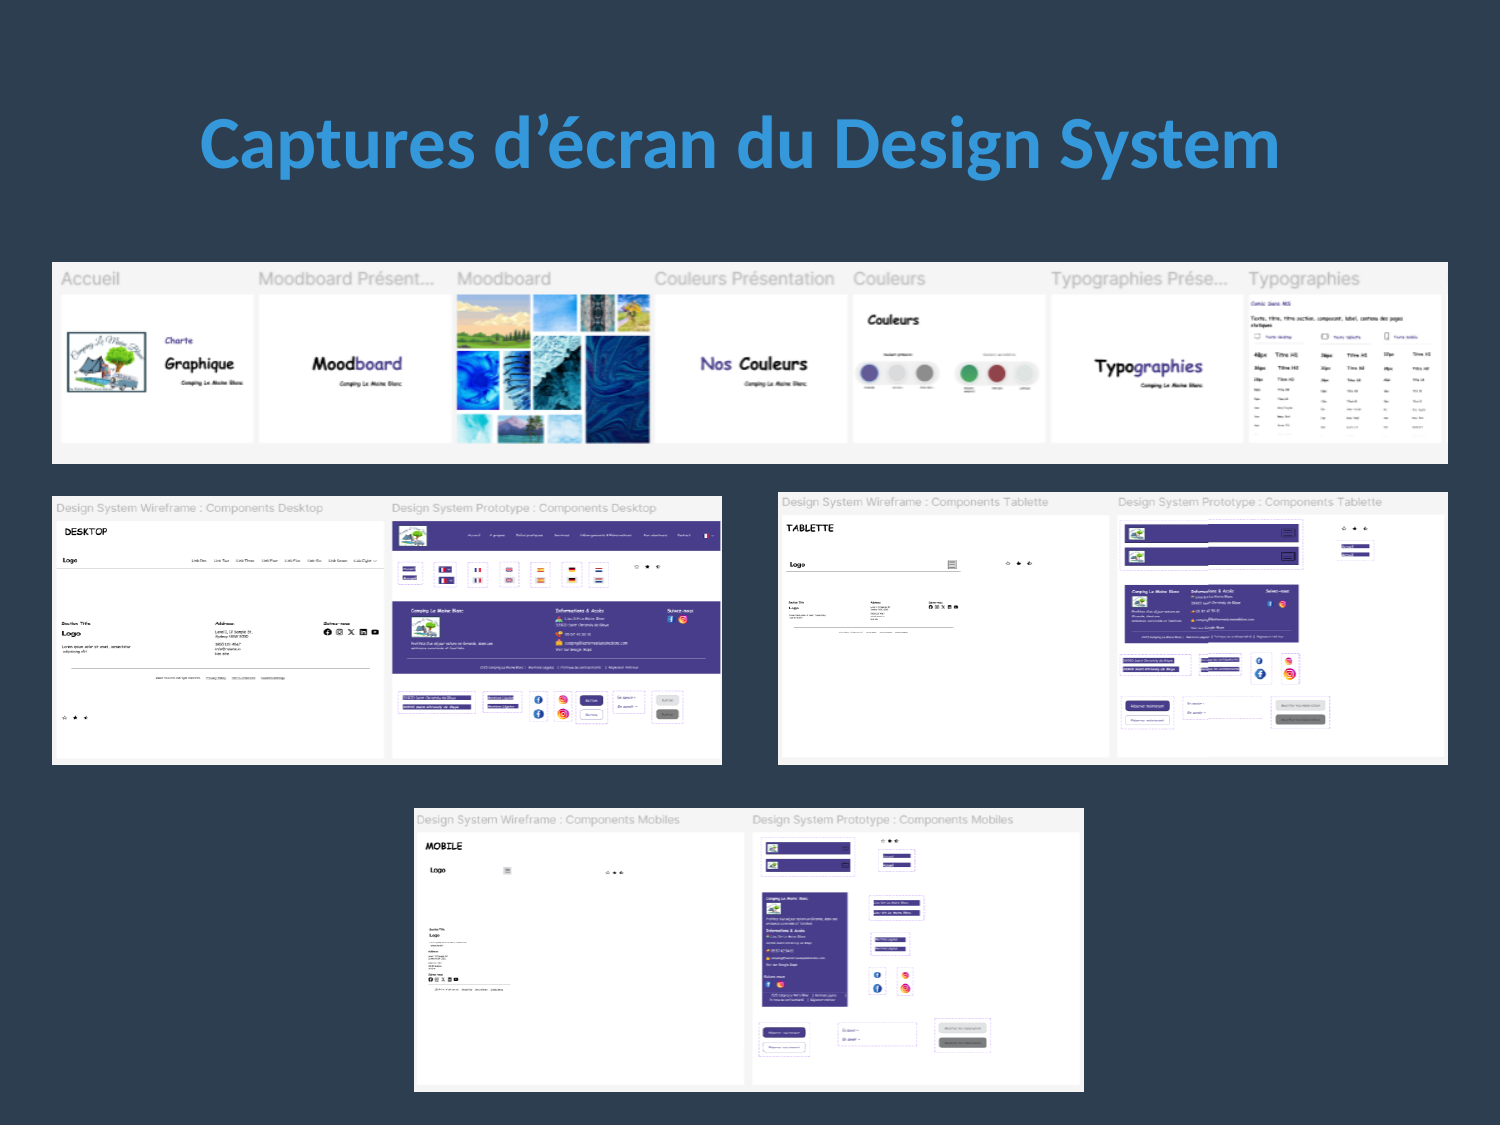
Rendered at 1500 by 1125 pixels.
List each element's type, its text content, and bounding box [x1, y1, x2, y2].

picture [778, 491, 1448, 765]
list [52, 495, 722, 765]
title Captures d’écran du Design System [75, 45, 1425, 233]
picture [414, 808, 1085, 1092]
picture [52, 262, 1448, 464]
